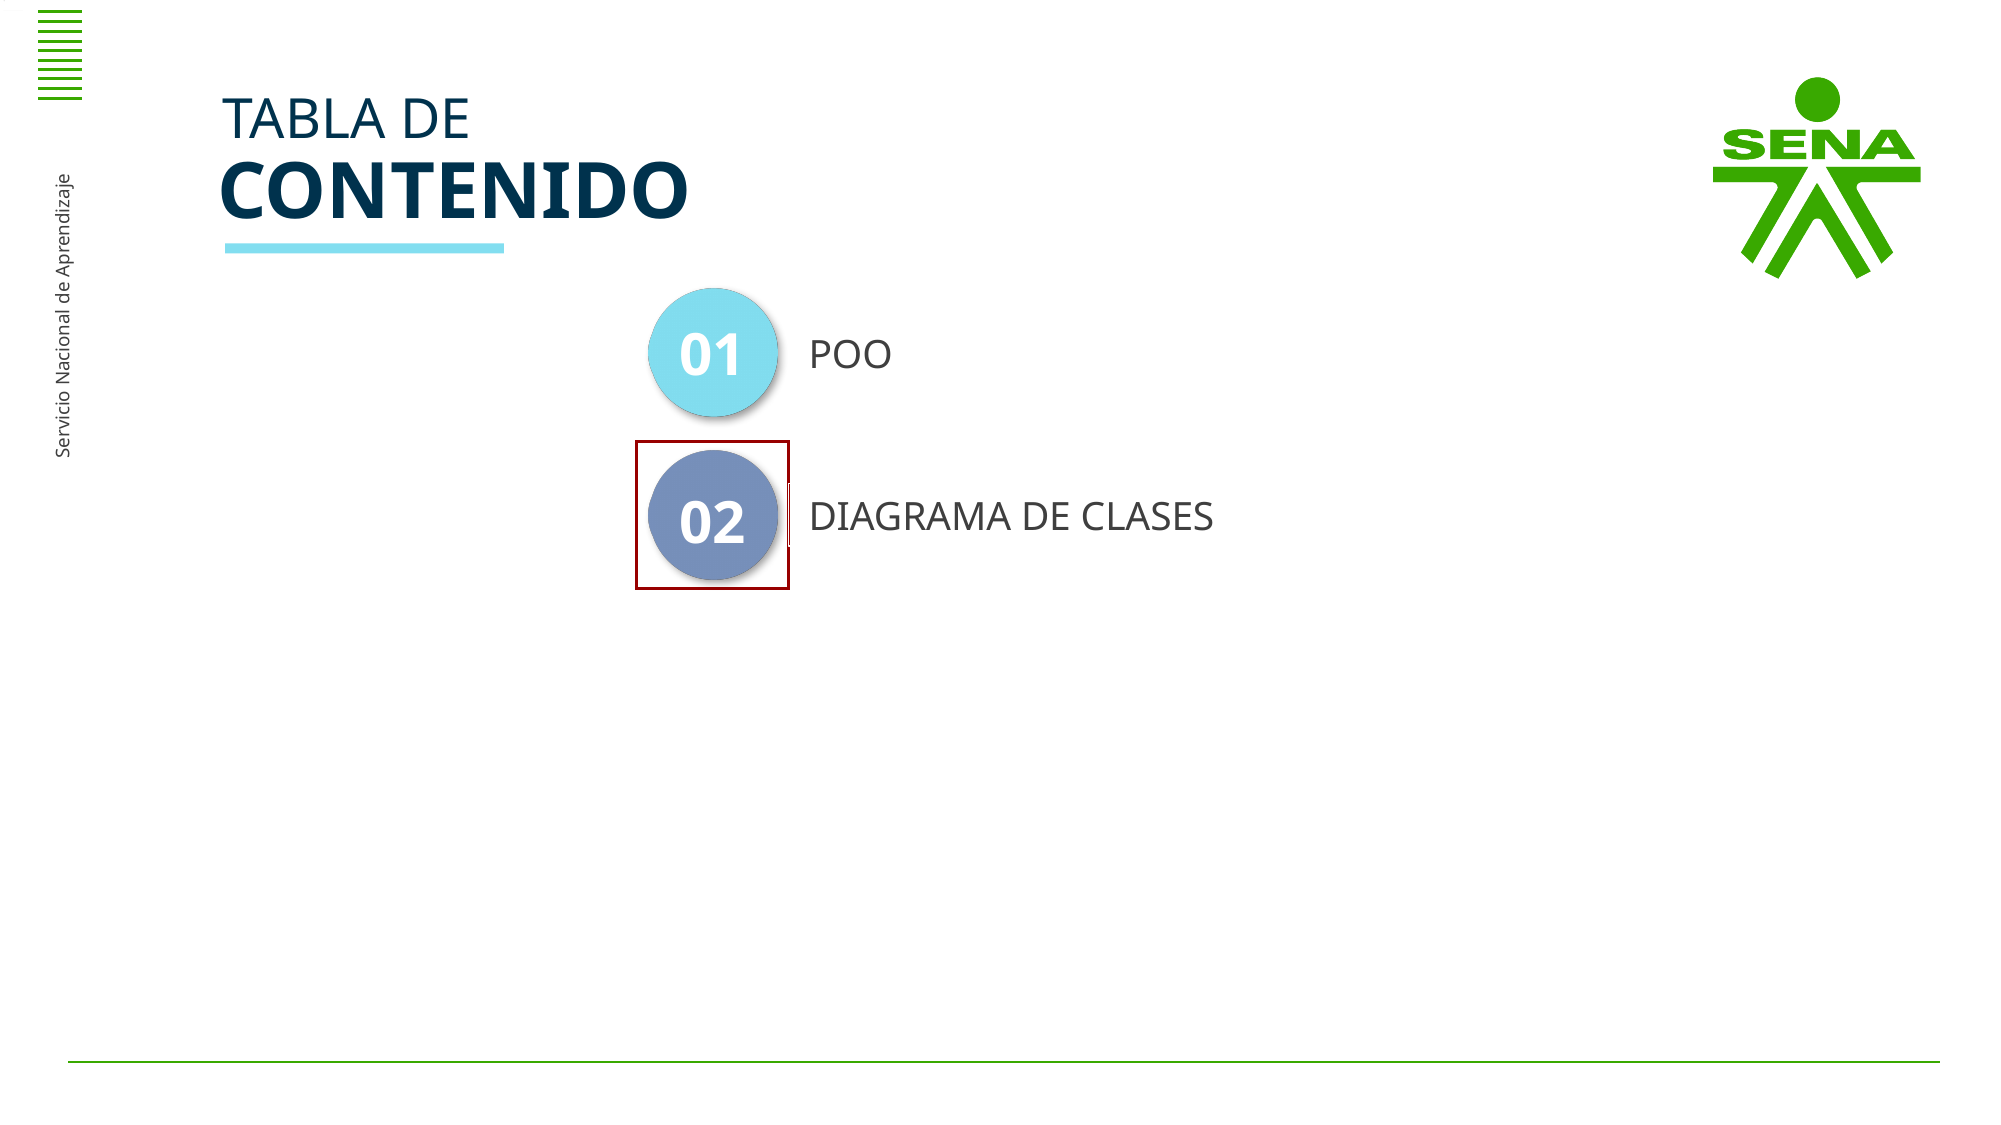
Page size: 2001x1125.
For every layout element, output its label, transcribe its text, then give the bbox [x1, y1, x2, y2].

picture [647, 450, 778, 580]
picture [647, 287, 778, 417]
text_box TABLA DE [207, 75, 575, 158]
text_box [225, 243, 504, 254]
text_box [636, 441, 789, 589]
text_box Servicio Nacional de Aprendizaje [43, 158, 81, 485]
text_box CONTENIDO [202, 132, 756, 242]
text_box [38, 11, 83, 99]
picture [1713, 76, 1921, 280]
text_box POO [788, 321, 1656, 384]
text_box DIAGRAMA DE CLASES [788, 483, 1656, 547]
